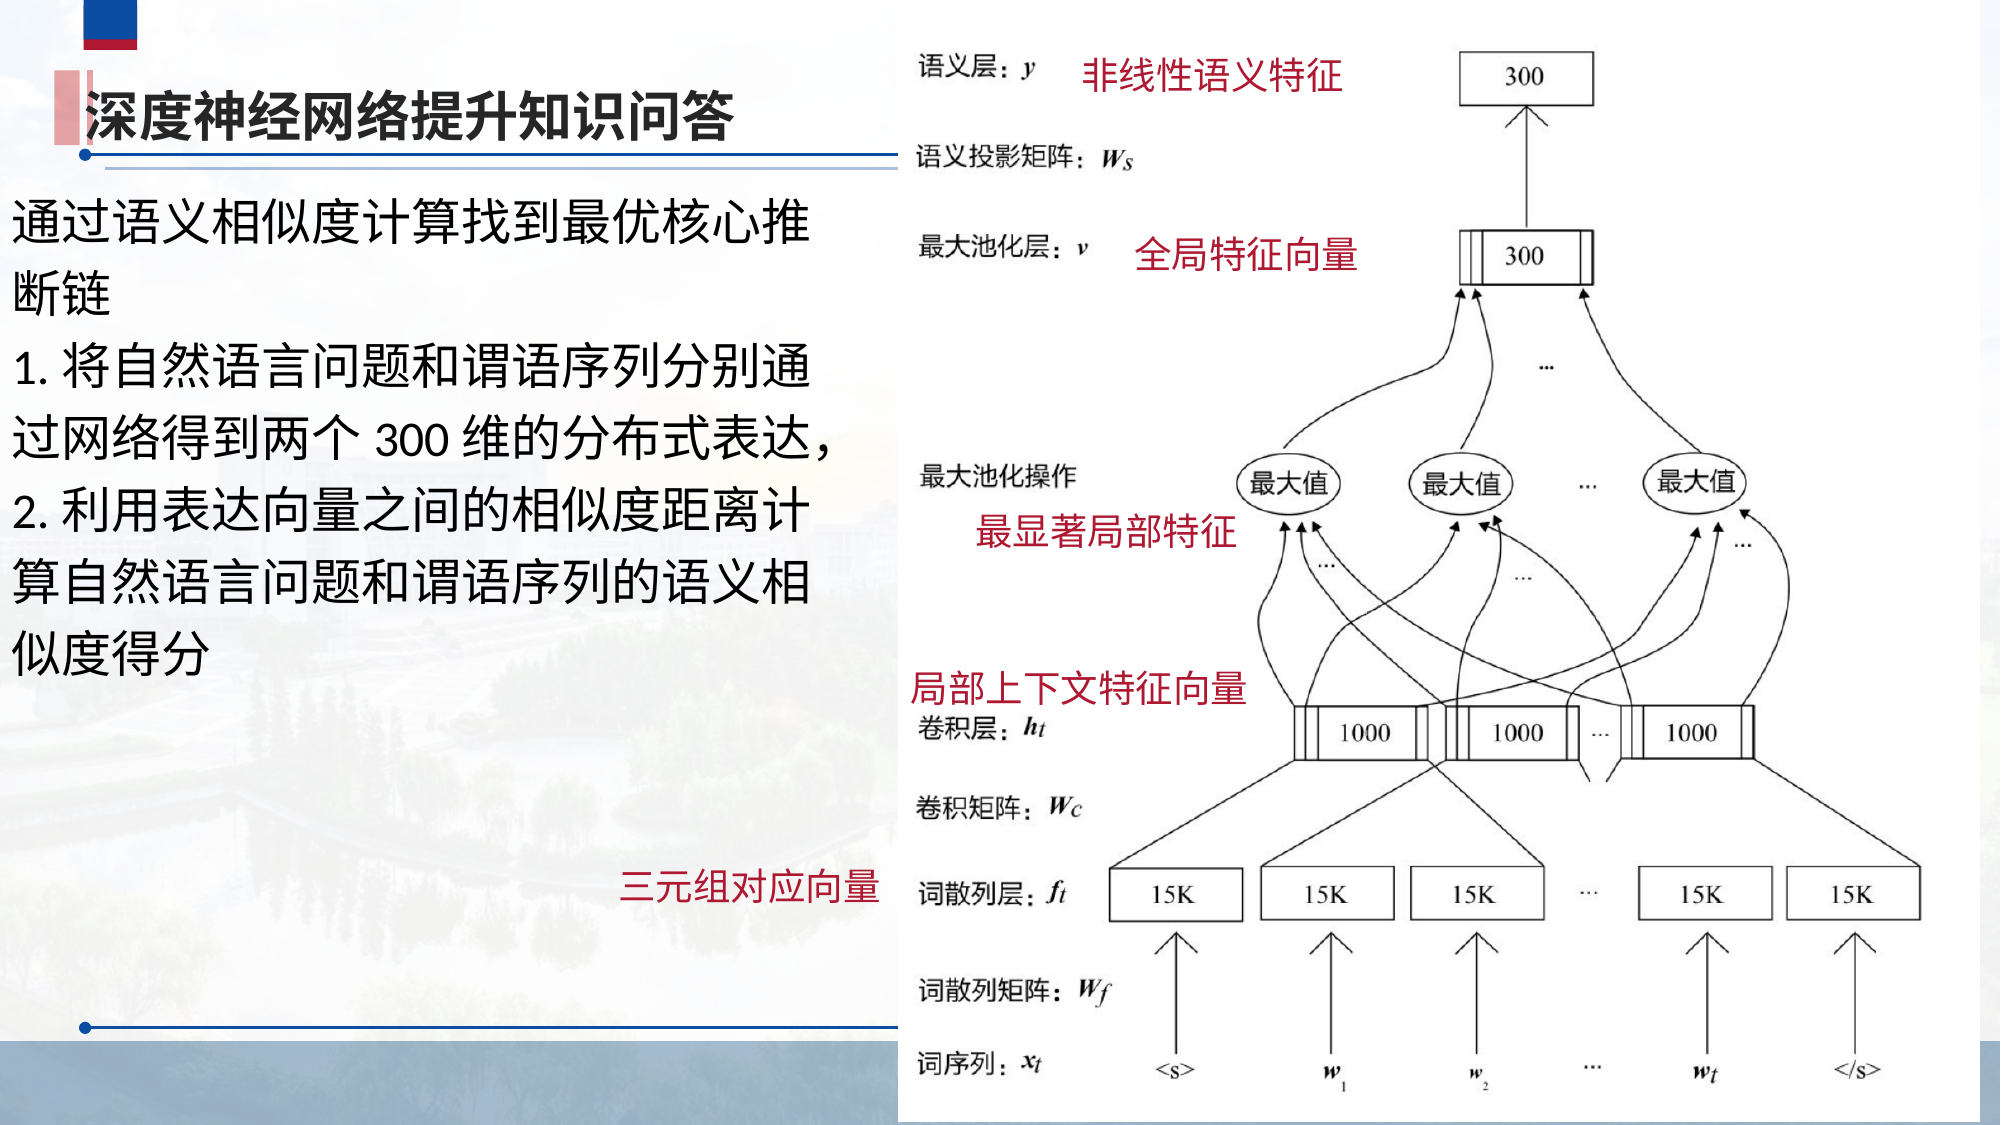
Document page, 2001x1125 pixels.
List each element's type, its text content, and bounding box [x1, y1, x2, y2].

text_box 通过语义相似度计算找到最优核心推断链 1.将自然语言问题和谓语序列分别通过网络得到两个300维的分布式表达， 2.利用表达向量之间的相似度距离计算自然语言问题和谓语序列的语义相似度得分 [0, 178, 854, 683]
text_box 三元组对应向量 [606, 853, 893, 908]
picture [898, 0, 1980, 1122]
title 深度神经网络提升知识问答 [85, 59, 893, 155]
